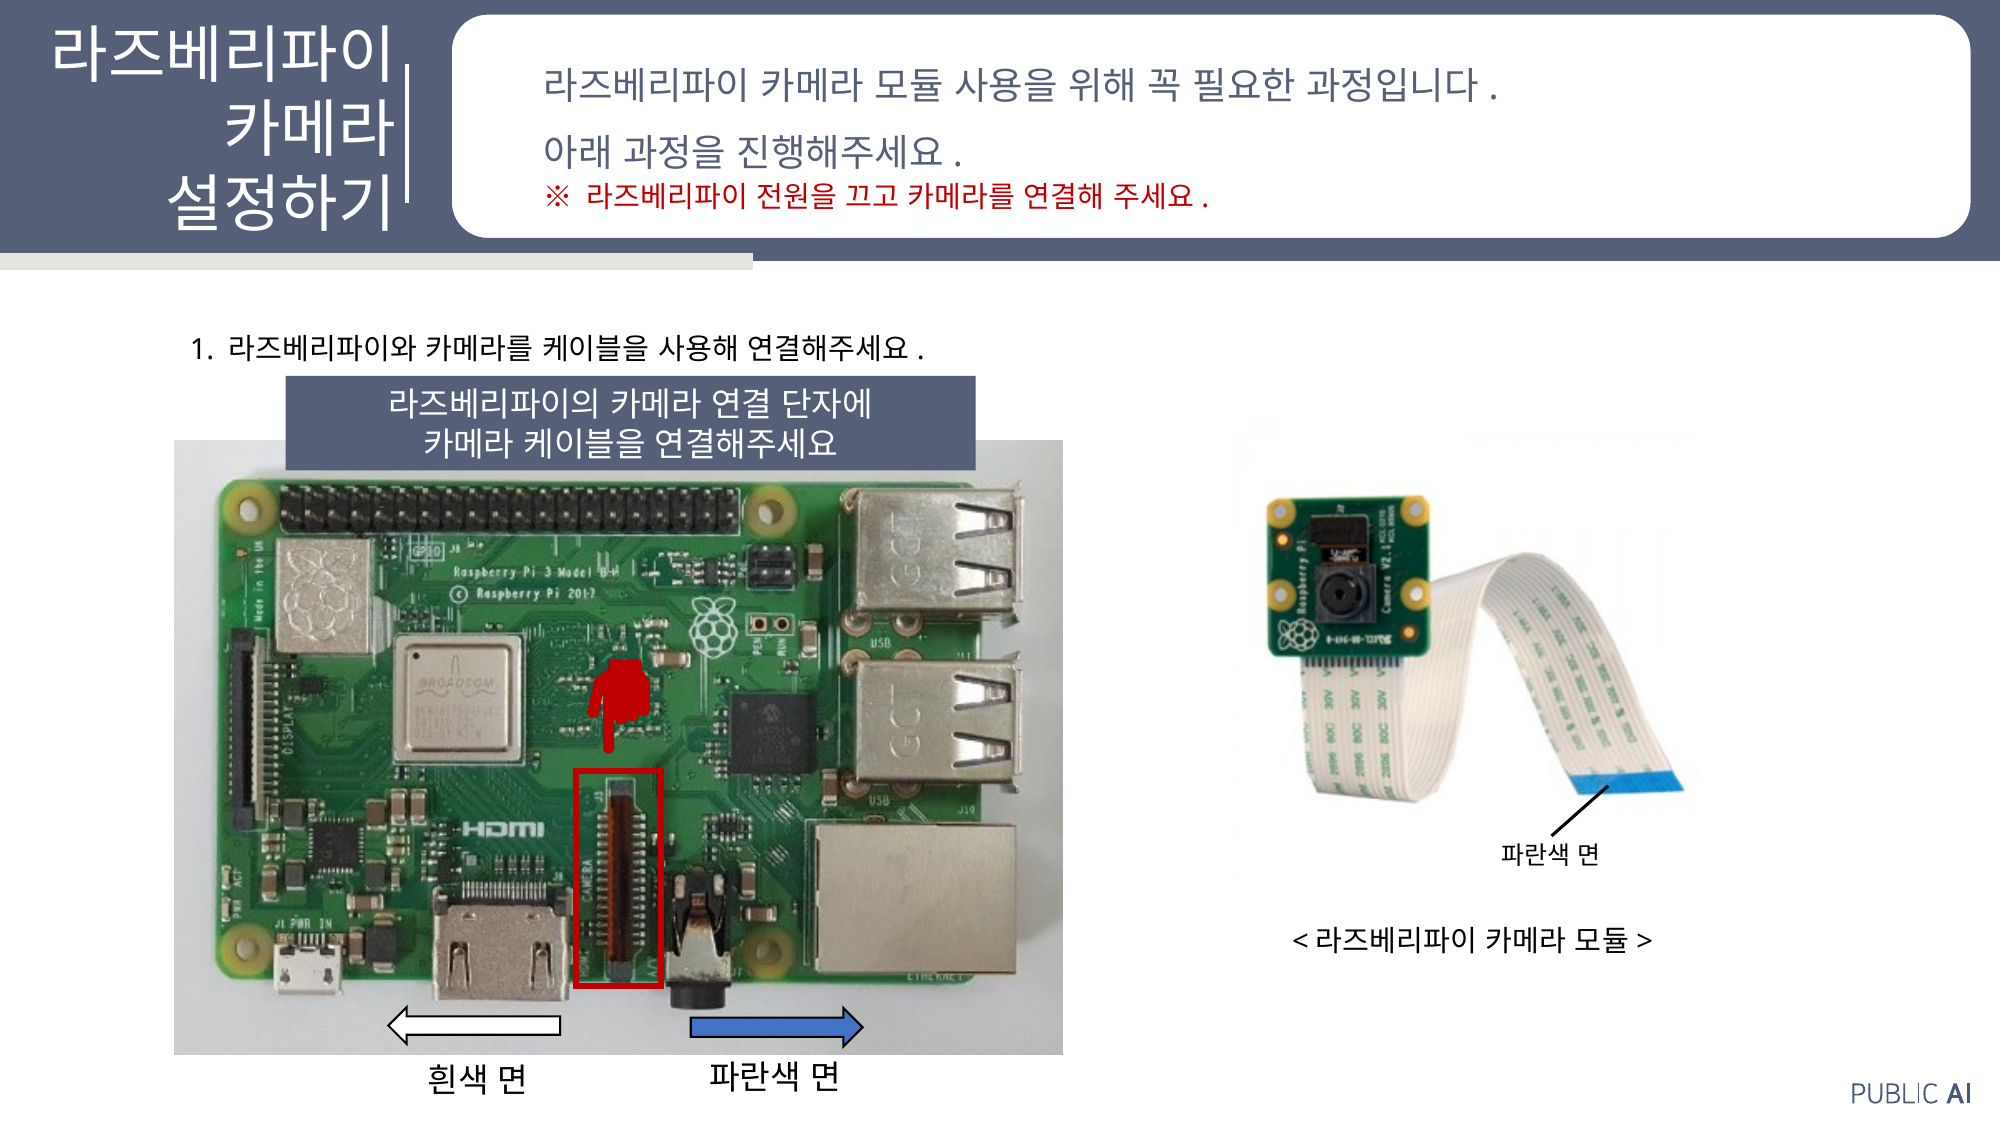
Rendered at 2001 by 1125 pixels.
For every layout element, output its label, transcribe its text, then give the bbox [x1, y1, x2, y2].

text_box <라즈베리파이 카메라 모듈> [1277, 914, 1669, 965]
text_box ※ 라즈베리파이 전원을 끄고 카메라를 연결해 주세요. [528, 171, 1242, 221]
text_box 라즈베리파이 카메라 설정하기 [36, 7, 411, 247]
text_box 라즈베리파이의 카메라 연결 단자에 카메라 케이블을 연결해주세요 [285, 375, 976, 440]
text_box 라즈베리파이 카메라 모듈 사용을 위해 꼭 필요한 과정입니다. 아래 과정을 진행해주세요. [528, 31, 1564, 182]
text_box 흰색 면 [413, 1055, 544, 1107]
text_box 파란색 면 [694, 1055, 856, 1105]
picture [174, 440, 1063, 1055]
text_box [1551, 785, 1608, 836]
picture [1215, 403, 1699, 886]
text_box 1. 라즈베리파이와 카메라를 케이블을 사용해 연결해주세요. [174, 305, 1062, 373]
